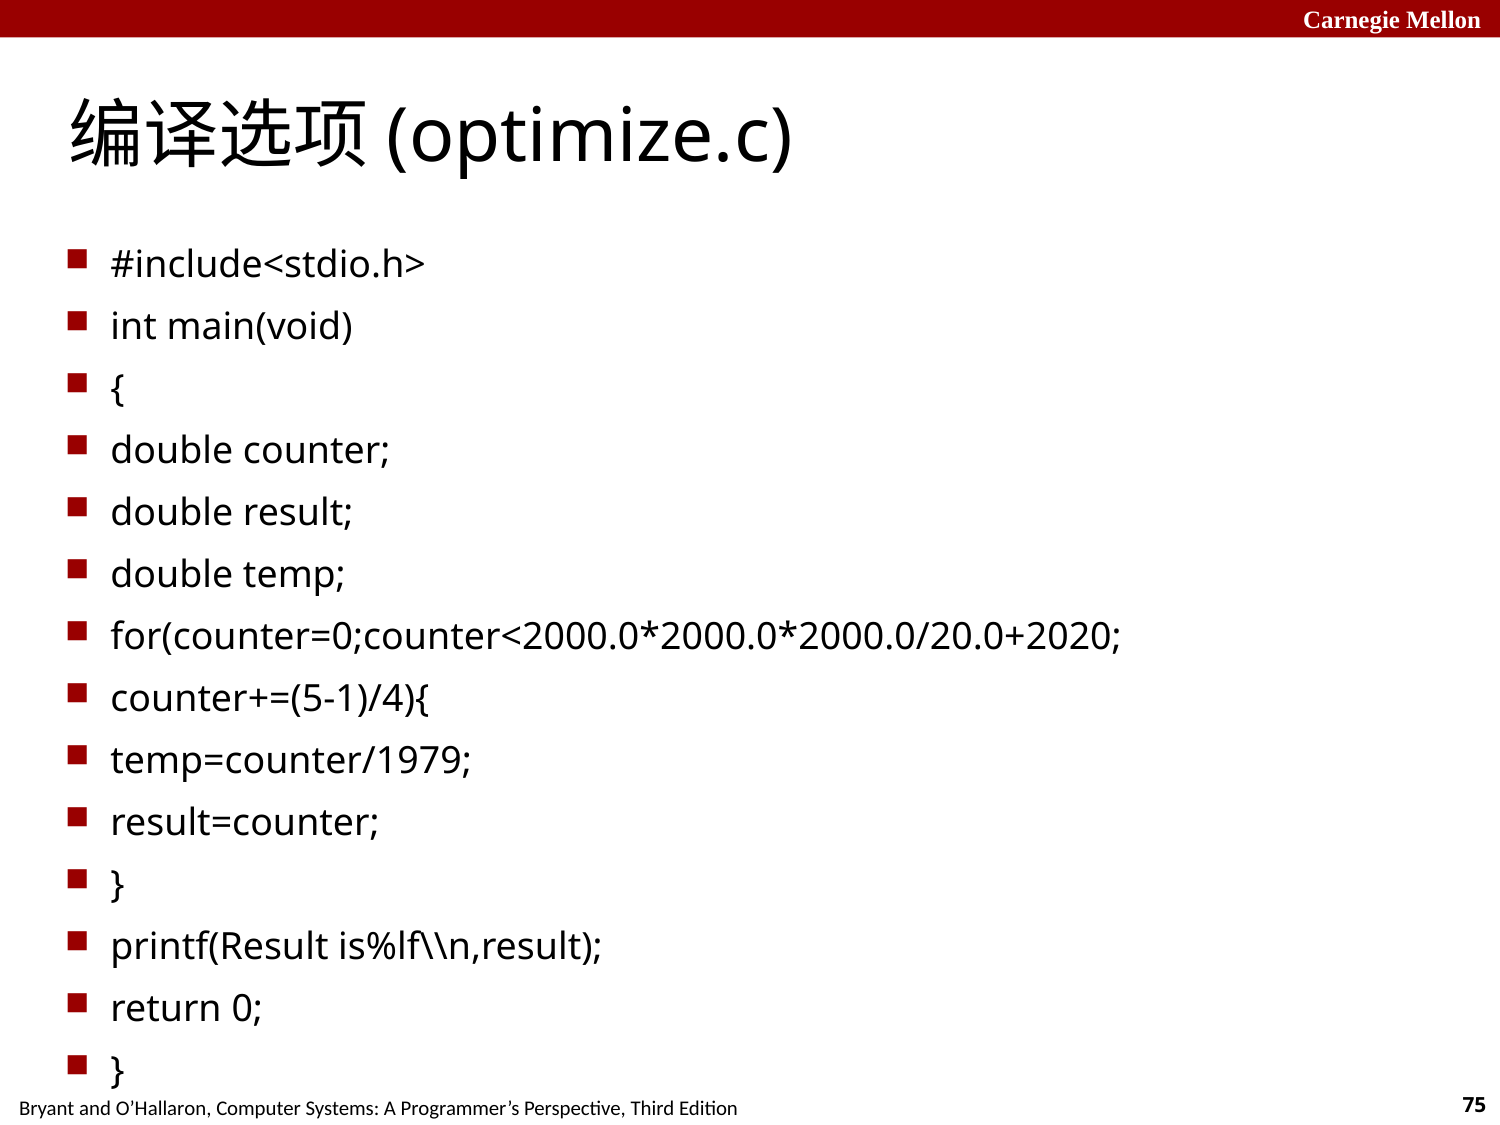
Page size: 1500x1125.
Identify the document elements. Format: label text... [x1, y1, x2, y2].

list #include<stdio.h> int main(void) { double counter; double result; double temp; for(counter=0;counter<2000.0*2000.0*2000.0/20.0+2020; counter+=(5-1)/4){ temp=counter/1979; result=counter; } printf(Result is%lf\\n,result); return 0; } [62, 228, 1438, 1122]
title 编译选项(optimize.c) [62, 41, 1438, 222]
